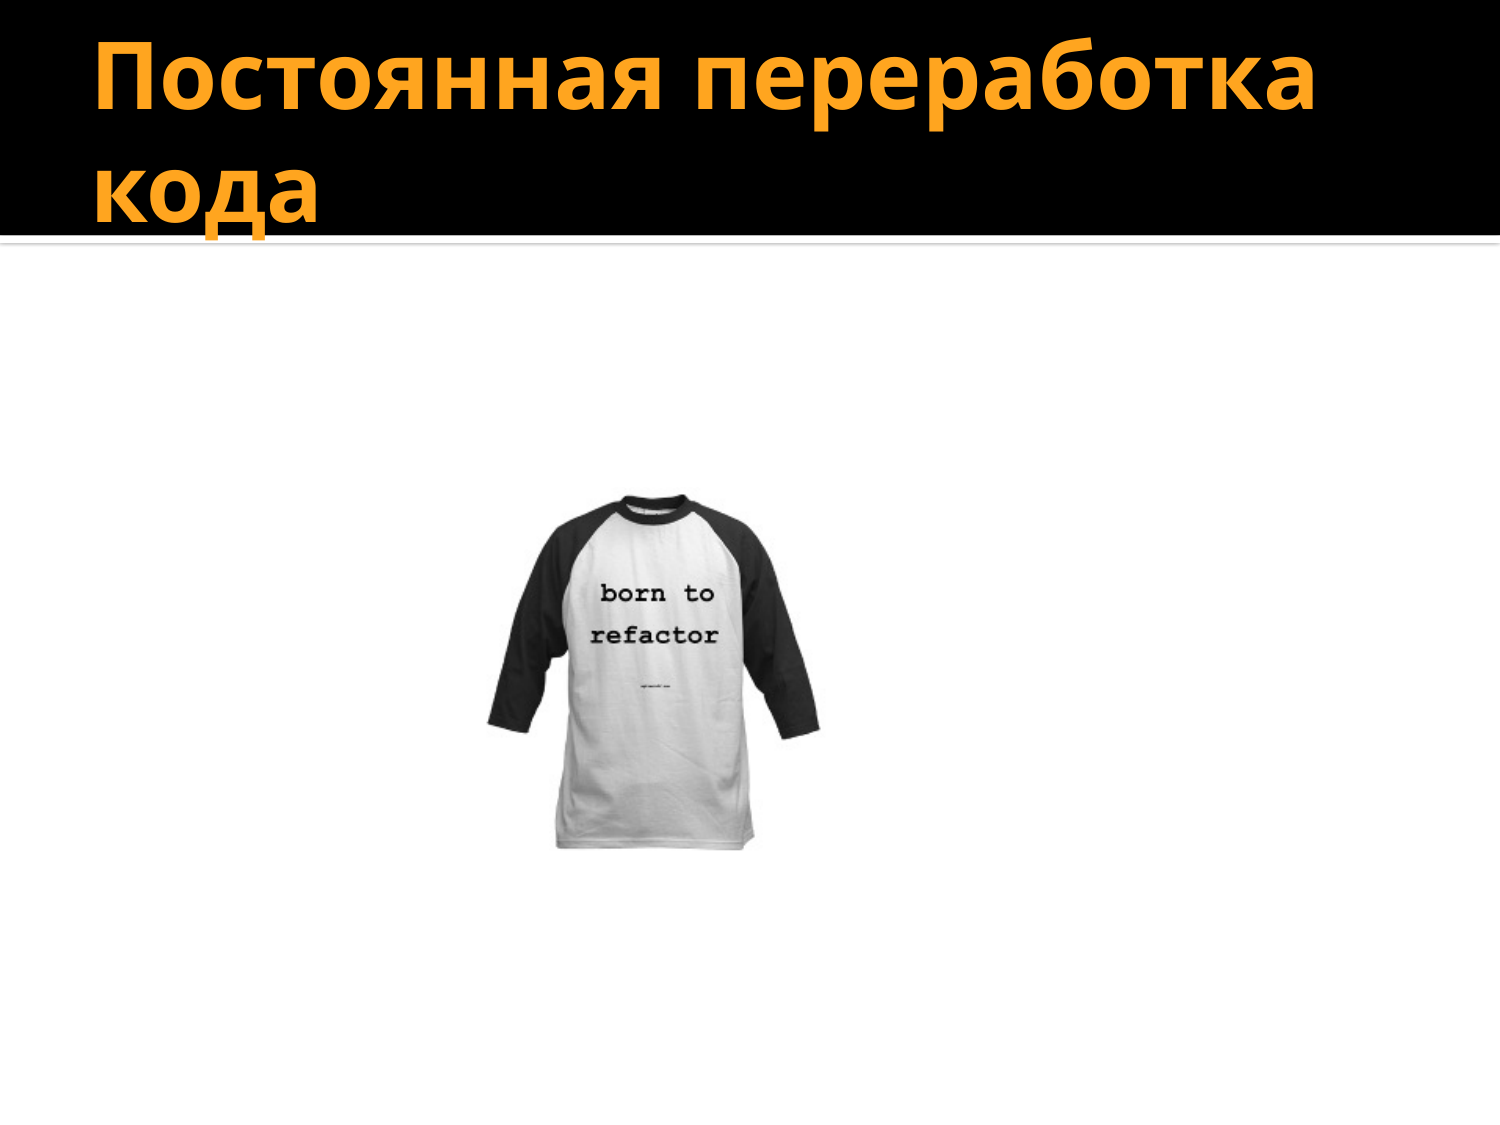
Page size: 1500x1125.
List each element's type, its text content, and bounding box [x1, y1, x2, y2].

title Постоянная переработка кода [75, 25, 1425, 231]
picture [462, 487, 838, 863]
